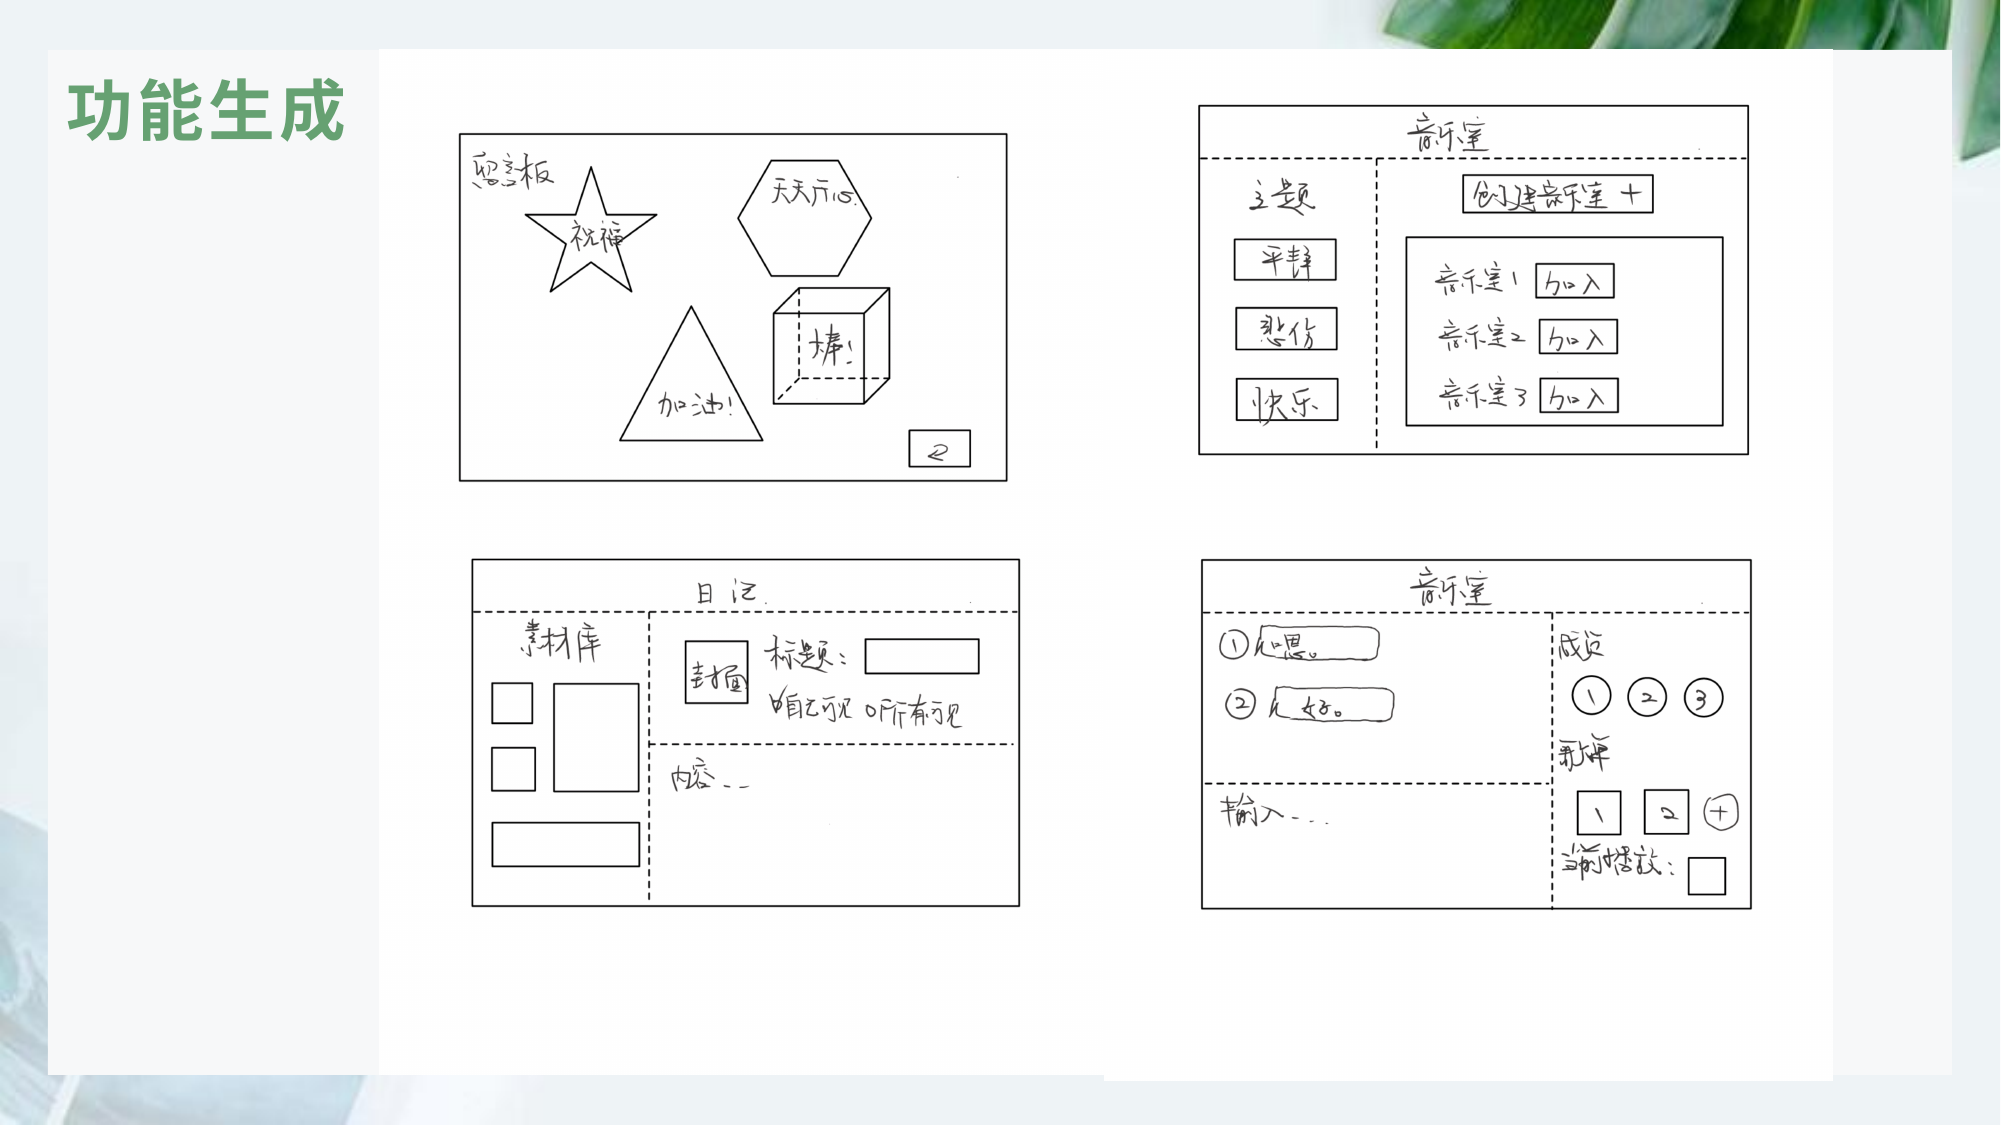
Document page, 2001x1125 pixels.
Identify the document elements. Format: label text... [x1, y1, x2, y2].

picture [0, 0, 2001, 1125]
title 功能生成 [50, 49, 379, 169]
